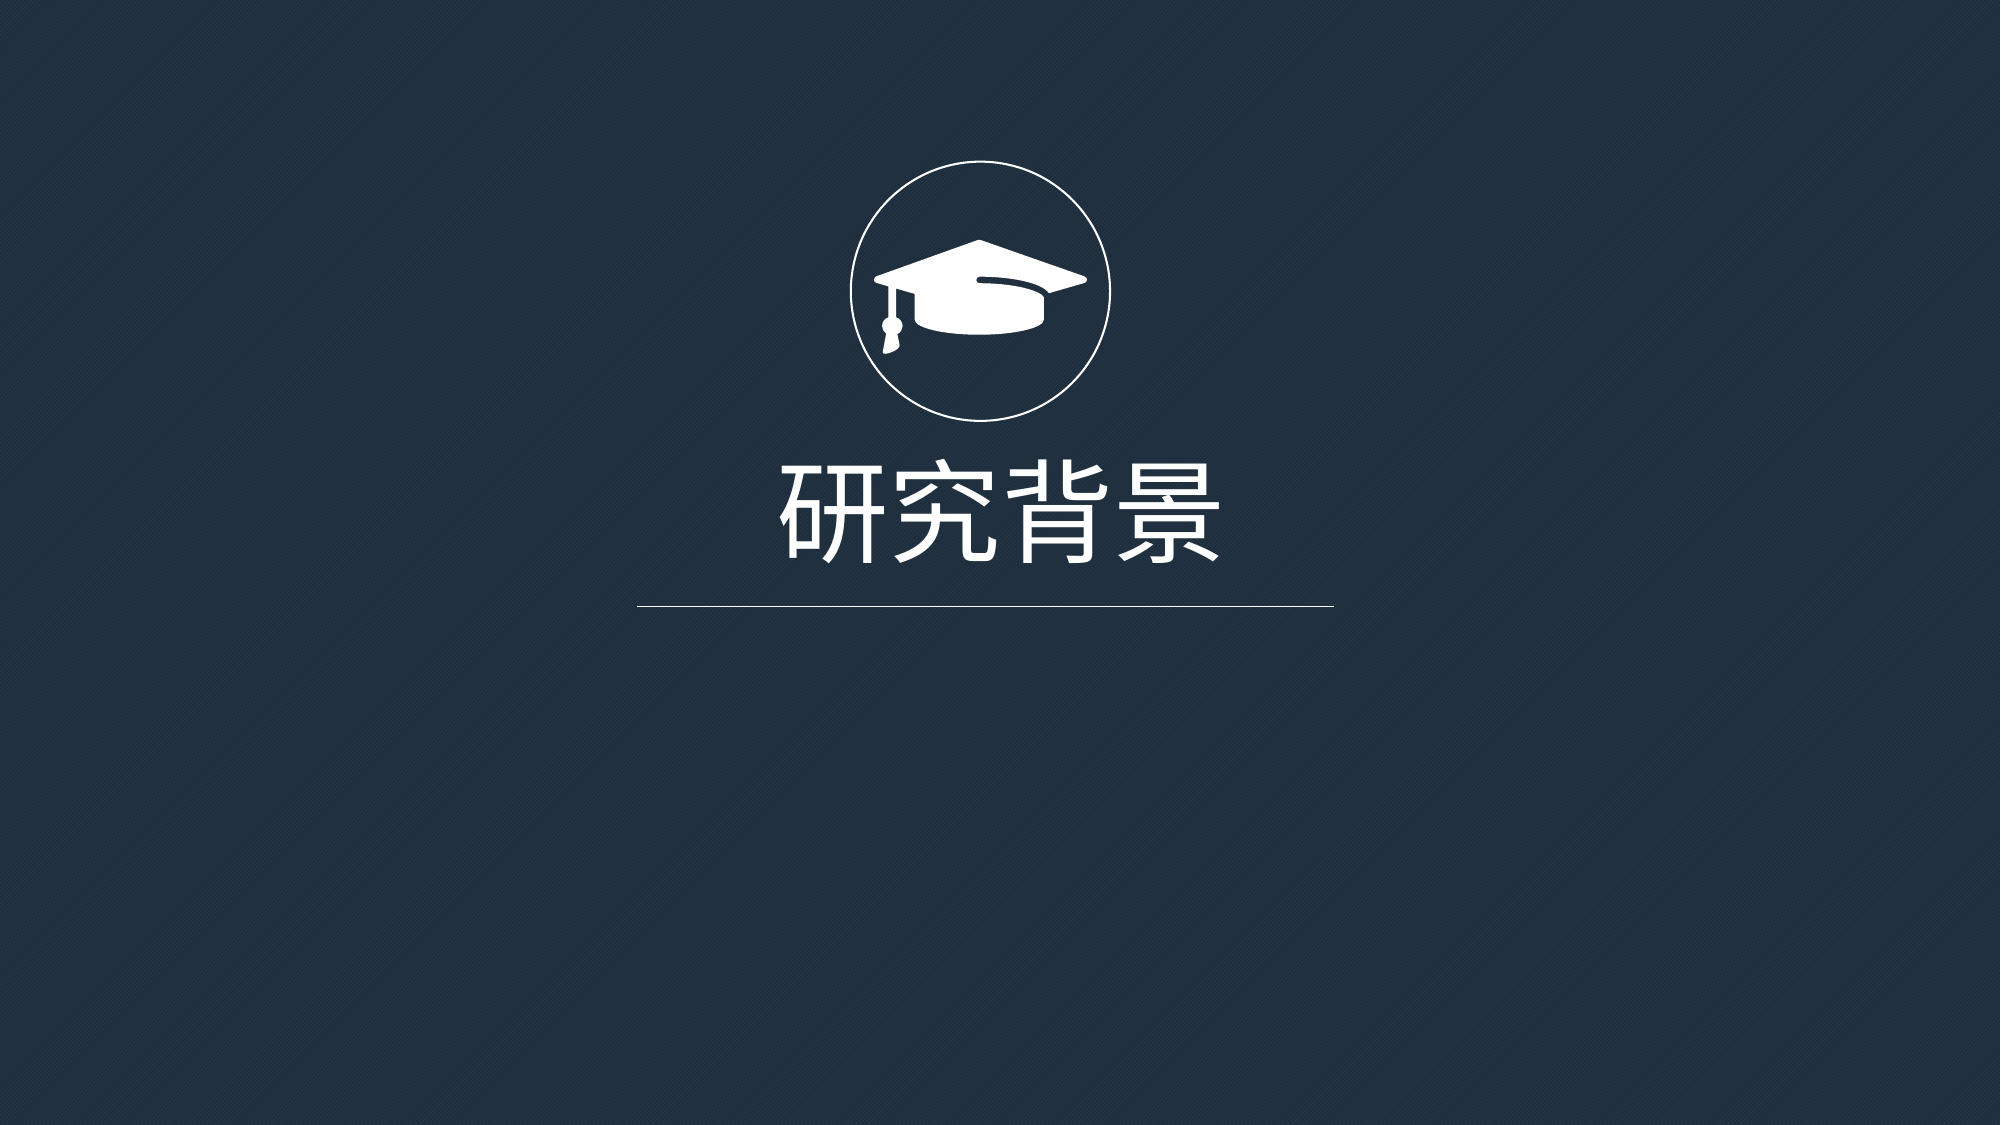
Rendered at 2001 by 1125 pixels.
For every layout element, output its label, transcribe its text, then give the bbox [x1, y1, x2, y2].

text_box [850, 161, 1111, 421]
text_box 研究背景 [761, 434, 1242, 585]
